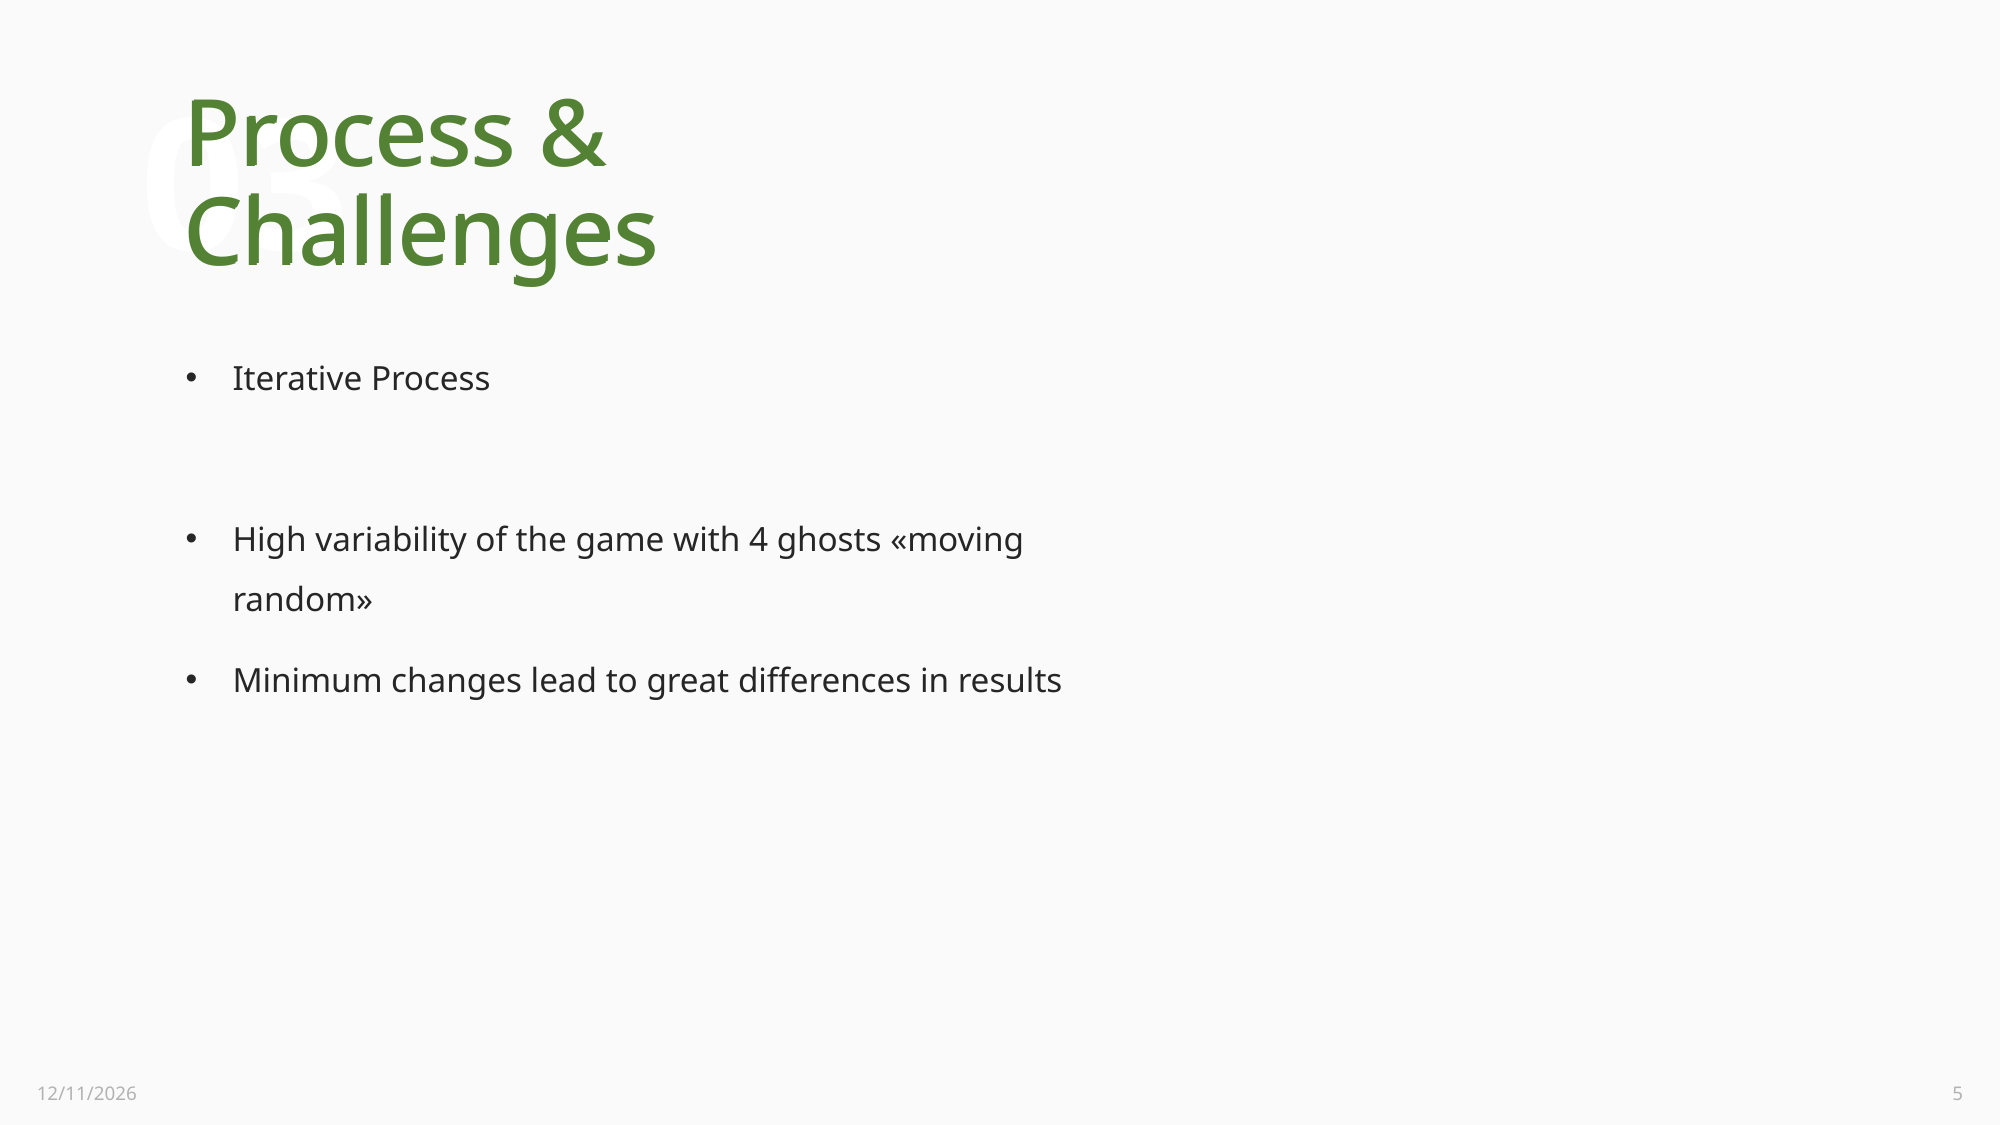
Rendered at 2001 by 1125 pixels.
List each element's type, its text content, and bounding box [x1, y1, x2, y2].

text_box Process & Challenges [170, 74, 817, 295]
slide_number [21, 1064, 472, 1124]
list 03 [124, 84, 610, 304]
slide_number 5 [1528, 1064, 1979, 1124]
list Iterative Process High variability of the game with 4 ghosts «moving random» Minimum changes lead to great differences in results [170, 329, 1184, 1050]
